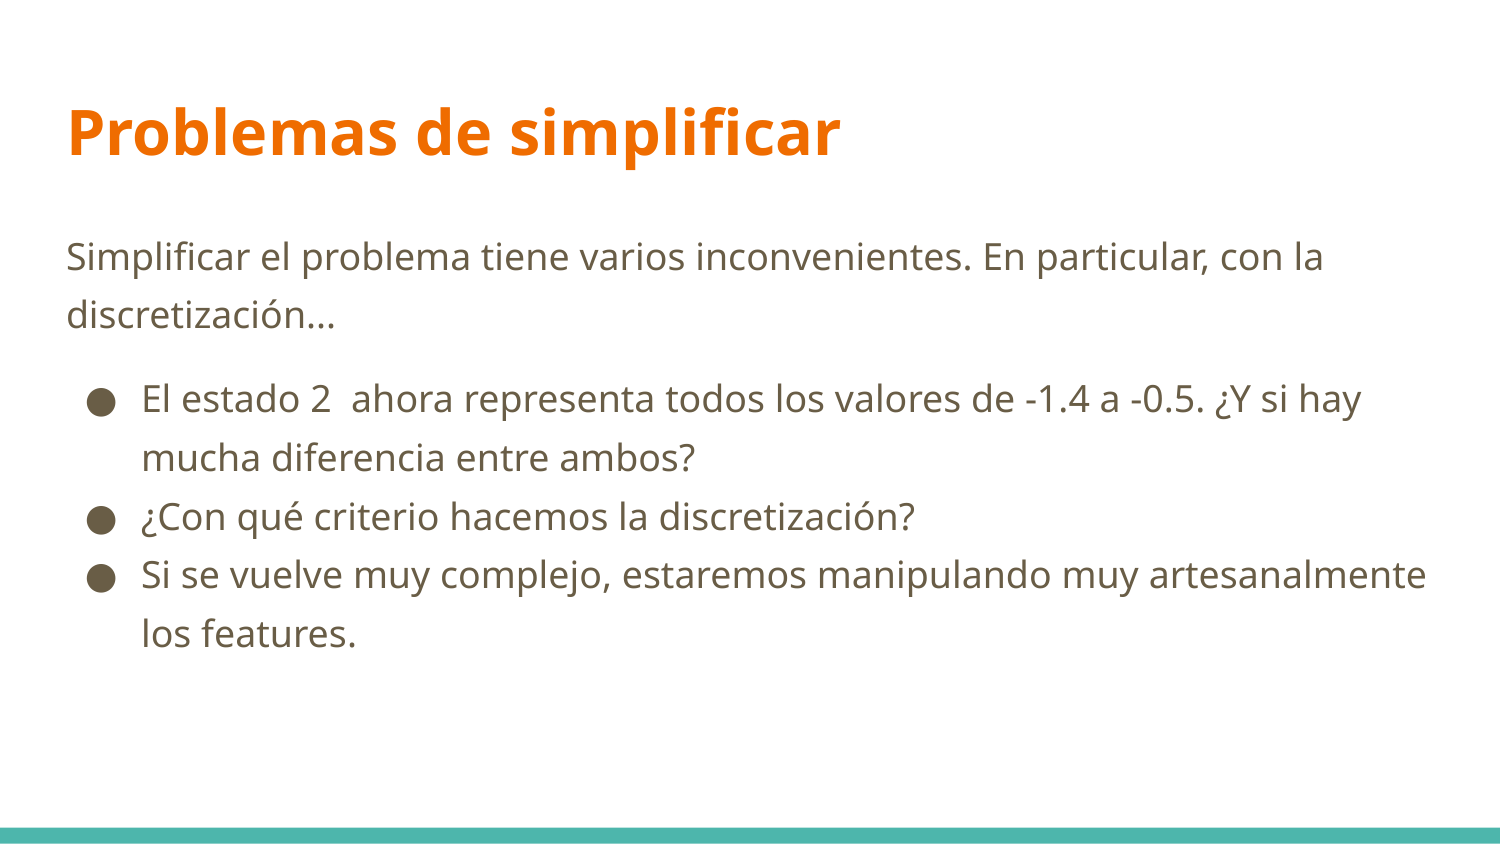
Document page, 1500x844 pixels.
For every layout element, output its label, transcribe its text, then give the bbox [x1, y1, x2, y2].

list Simplificar el problema tiene varios inconvenientes. En particular, con la discretización... El estado 2 ahora representa todos los valores de -1.4 a -0.5. ¿Y si hay mucha diferencia entre ambos? ¿Con qué criterio hacemos la discretización? Si se vuelve muy complejo, estaremos manipulando muy artesanalmente los features. [51, 207, 1449, 750]
title Problemas de simplificar [51, 72, 1449, 189]
